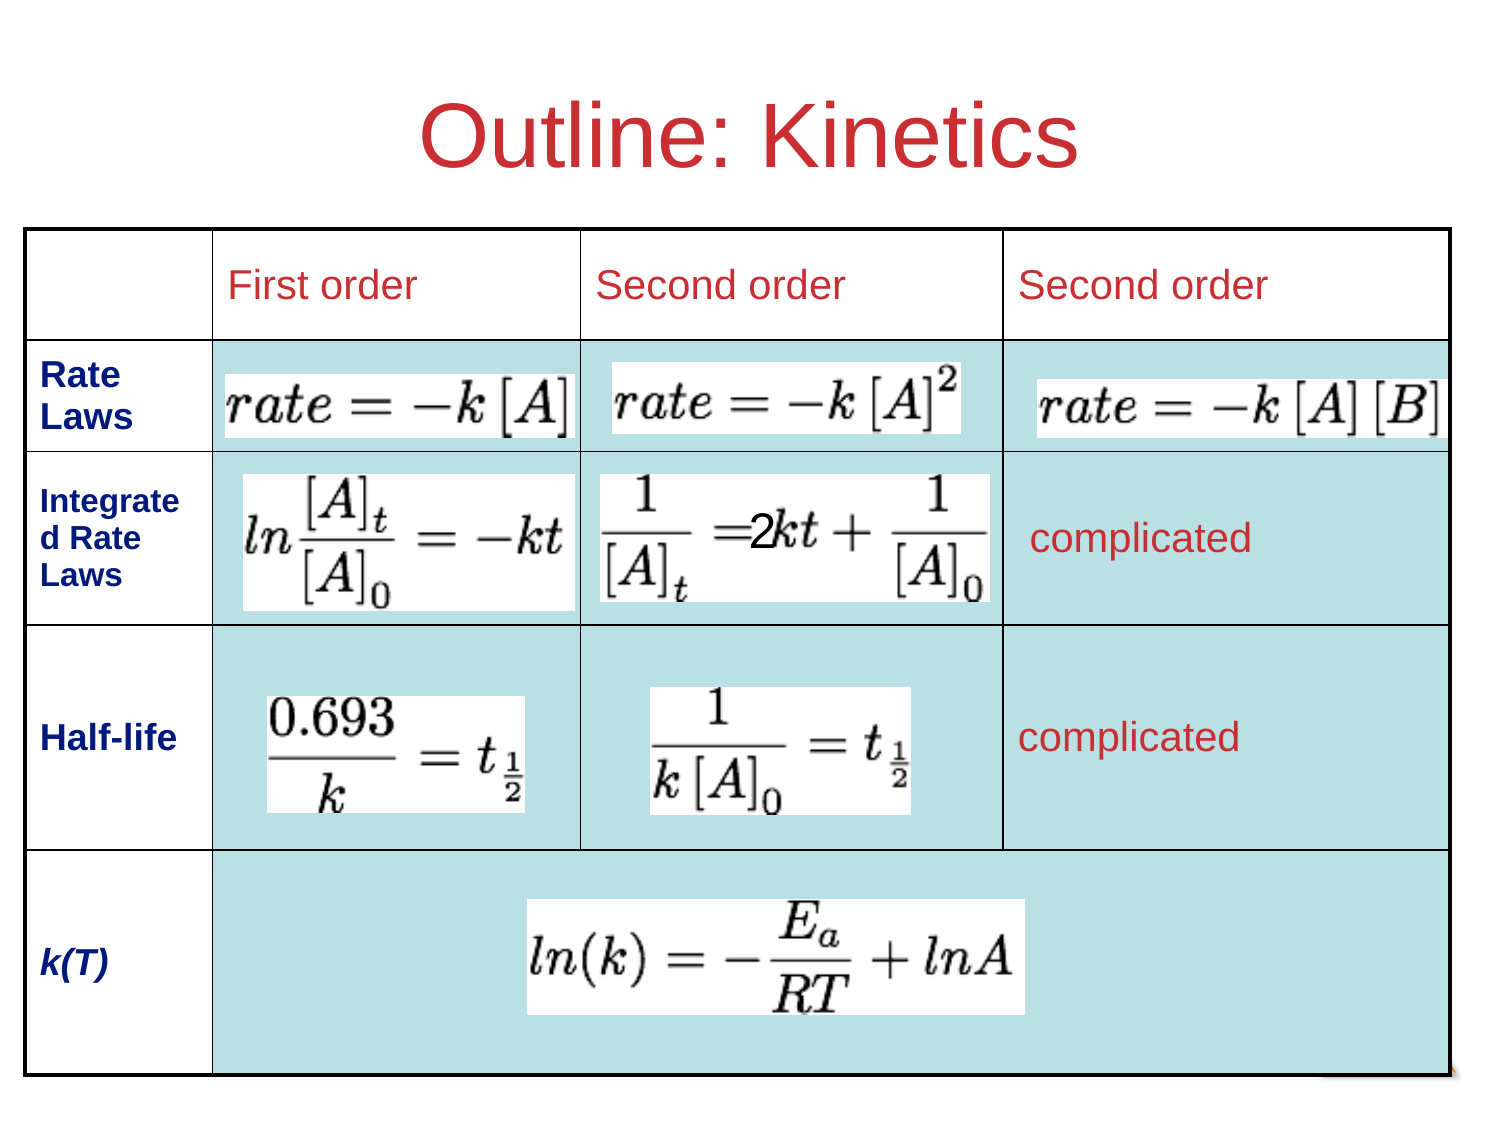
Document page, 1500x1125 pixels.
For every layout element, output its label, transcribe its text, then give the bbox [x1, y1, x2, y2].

table_cell Rate Laws [27, 341, 212, 451]
table_cell [213, 341, 580, 451]
picture [526, 899, 1026, 1015]
picture [612, 362, 961, 434]
table_cell k(T) [27, 851, 212, 1073]
table_cell complicated [1004, 452, 1448, 624]
picture [599, 474, 990, 603]
table_header [27, 231, 212, 339]
table_cell [213, 452, 580, 624]
table_cell [213, 626, 580, 849]
table_header Second order [581, 231, 1002, 339]
picture [649, 687, 911, 815]
table_cell Half-life [27, 626, 212, 849]
picture [224, 374, 576, 438]
table_cell [581, 341, 1002, 451]
picture [266, 696, 526, 813]
table_header First order [213, 231, 580, 339]
table_cell complicated [1004, 626, 1448, 849]
picture [1037, 378, 1449, 438]
title Outline: Kinetics [0, 37, 1500, 225]
table_header Second order [1004, 231, 1448, 339]
table_cell [581, 452, 1002, 624]
table_cell [581, 626, 1002, 849]
picture [243, 474, 576, 611]
table_cell [1004, 341, 1448, 451]
table_cell [213, 851, 1448, 1073]
picture [1275, 899, 1500, 1125]
table_cell Integrated Rate Laws [27, 452, 212, 624]
